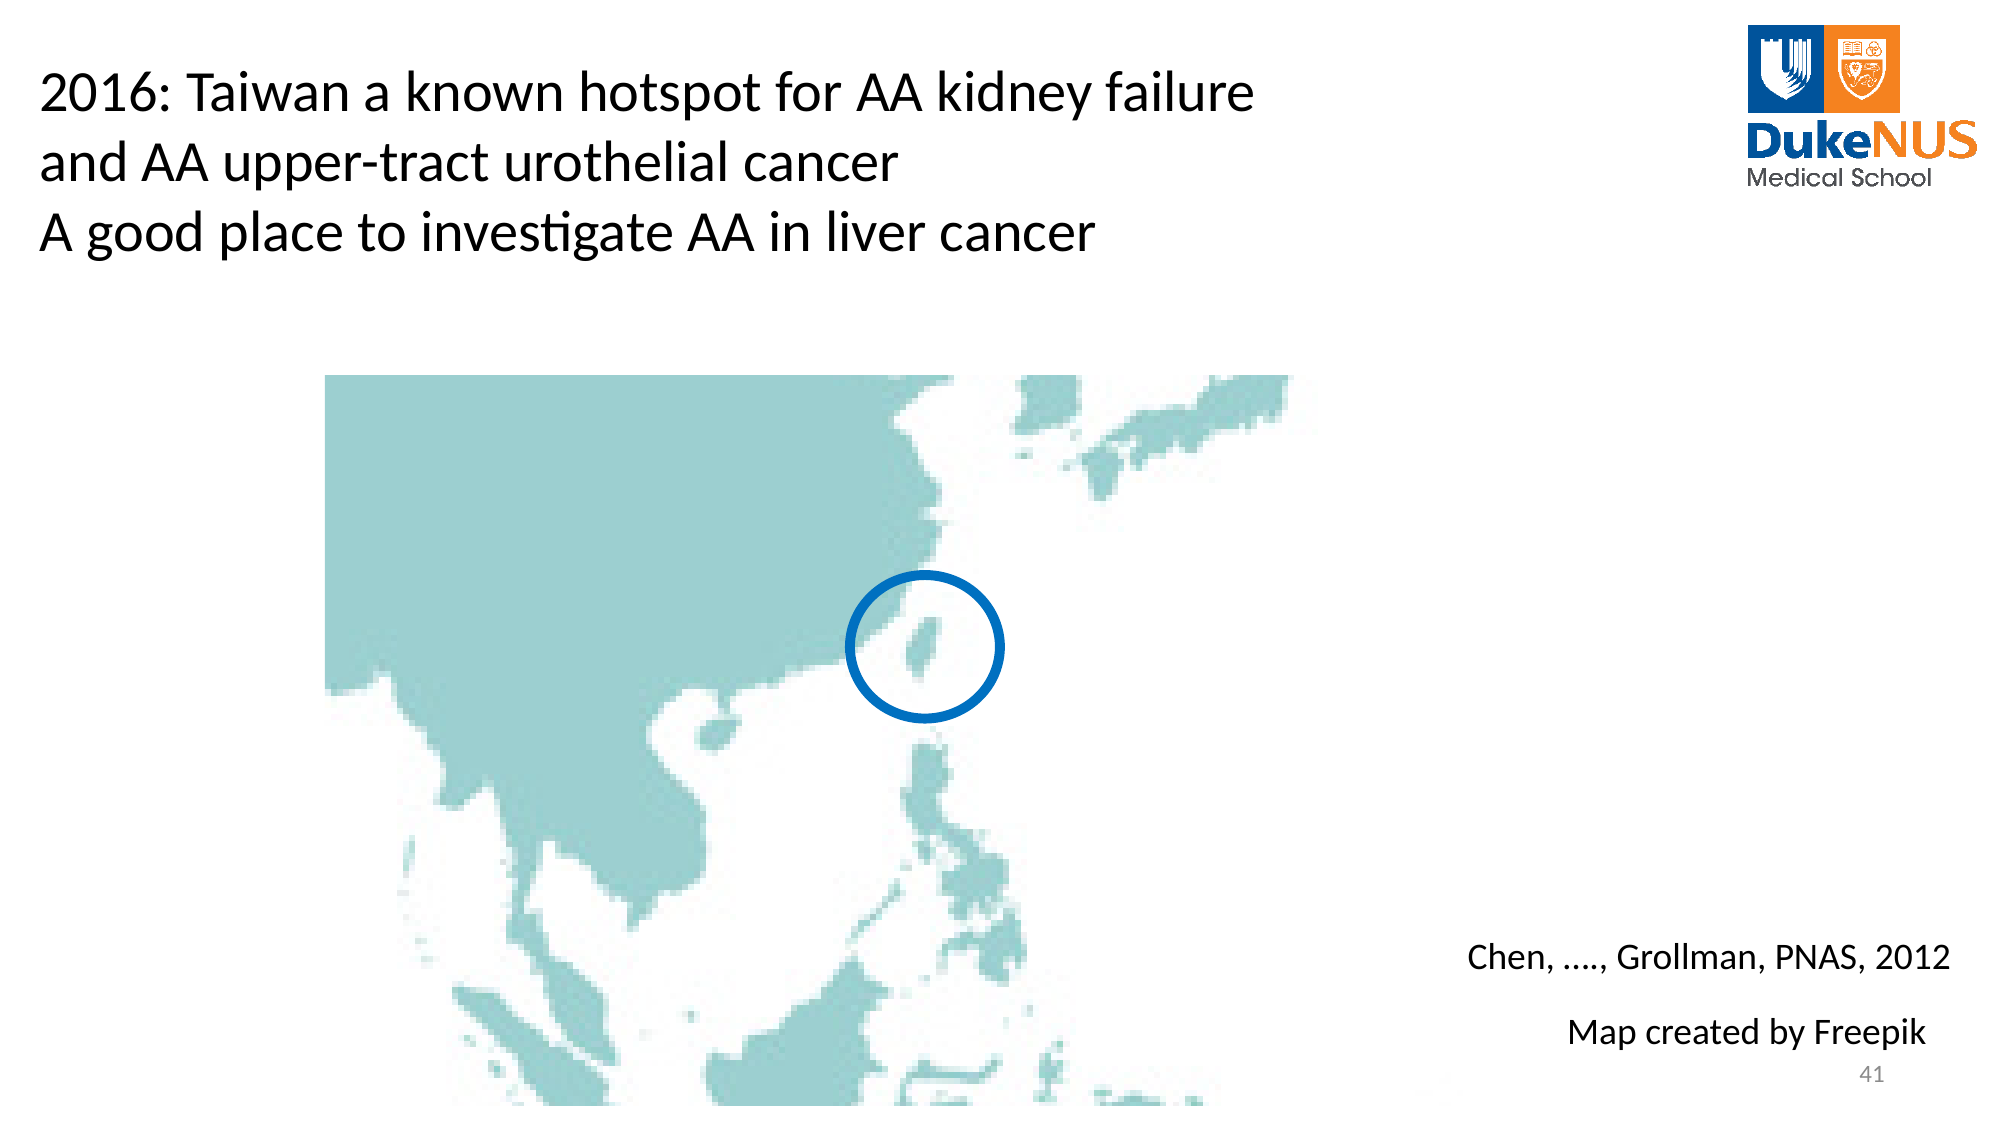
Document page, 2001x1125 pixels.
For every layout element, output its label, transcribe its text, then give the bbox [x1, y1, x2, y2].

text_box Map created by Freepik [1552, 999, 1942, 1060]
picture [324, 374, 1488, 1107]
slide_number 41 [1491, 1042, 1900, 1103]
text_box Chen, …., Grollman, PNAS, 2012 [1491, 924, 1967, 985]
title 2016: Taiwan a known hotspot for AA kidney failure and AA upper-tract urothelial cancer A good place to investigate AA in liver cancer [24, 27, 1750, 288]
picture [1737, 12, 1978, 189]
